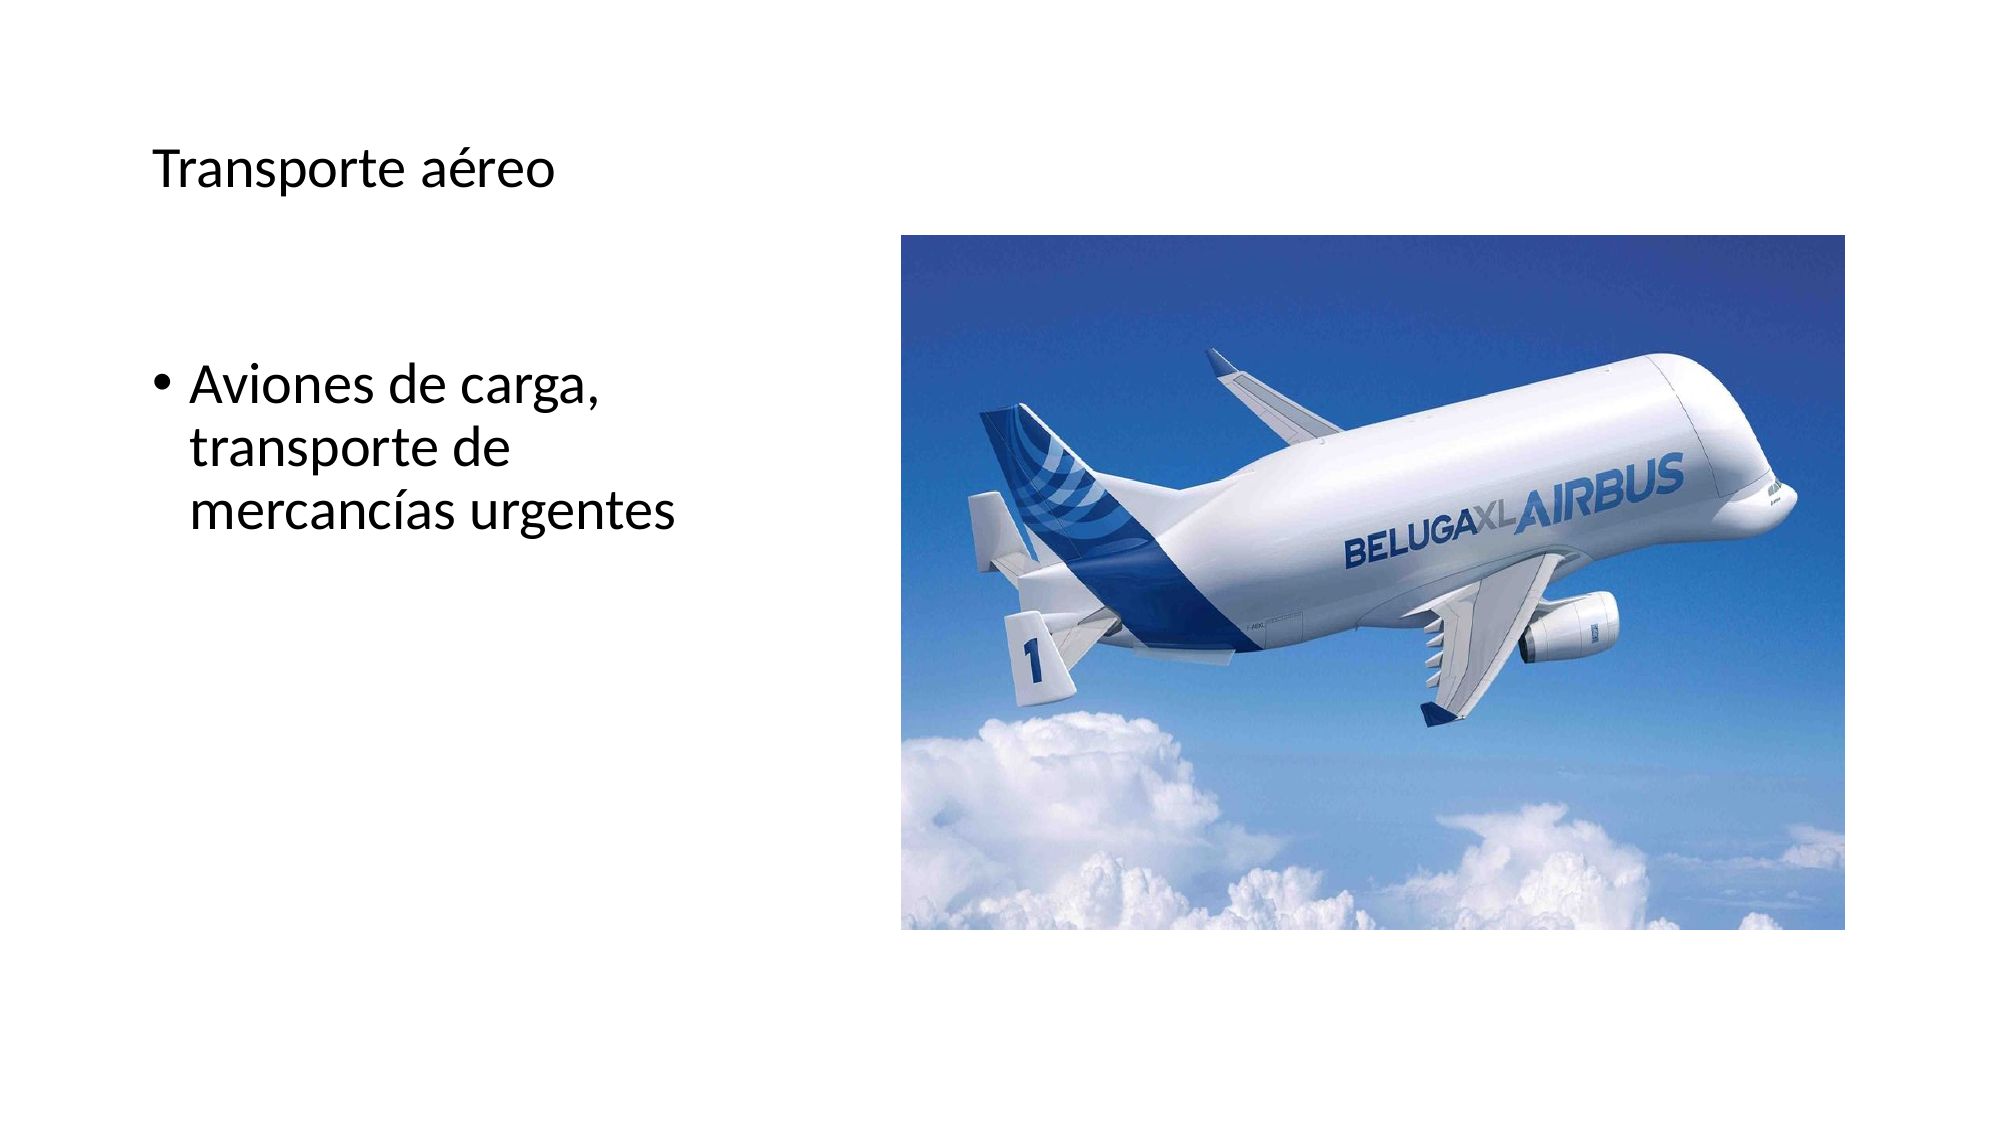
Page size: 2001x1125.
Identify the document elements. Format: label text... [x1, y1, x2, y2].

picture [901, 235, 1845, 930]
list Aviones de carga, transporte de mercancías urgentes [137, 255, 785, 969]
title Transporte aéreo [137, 59, 1863, 278]
